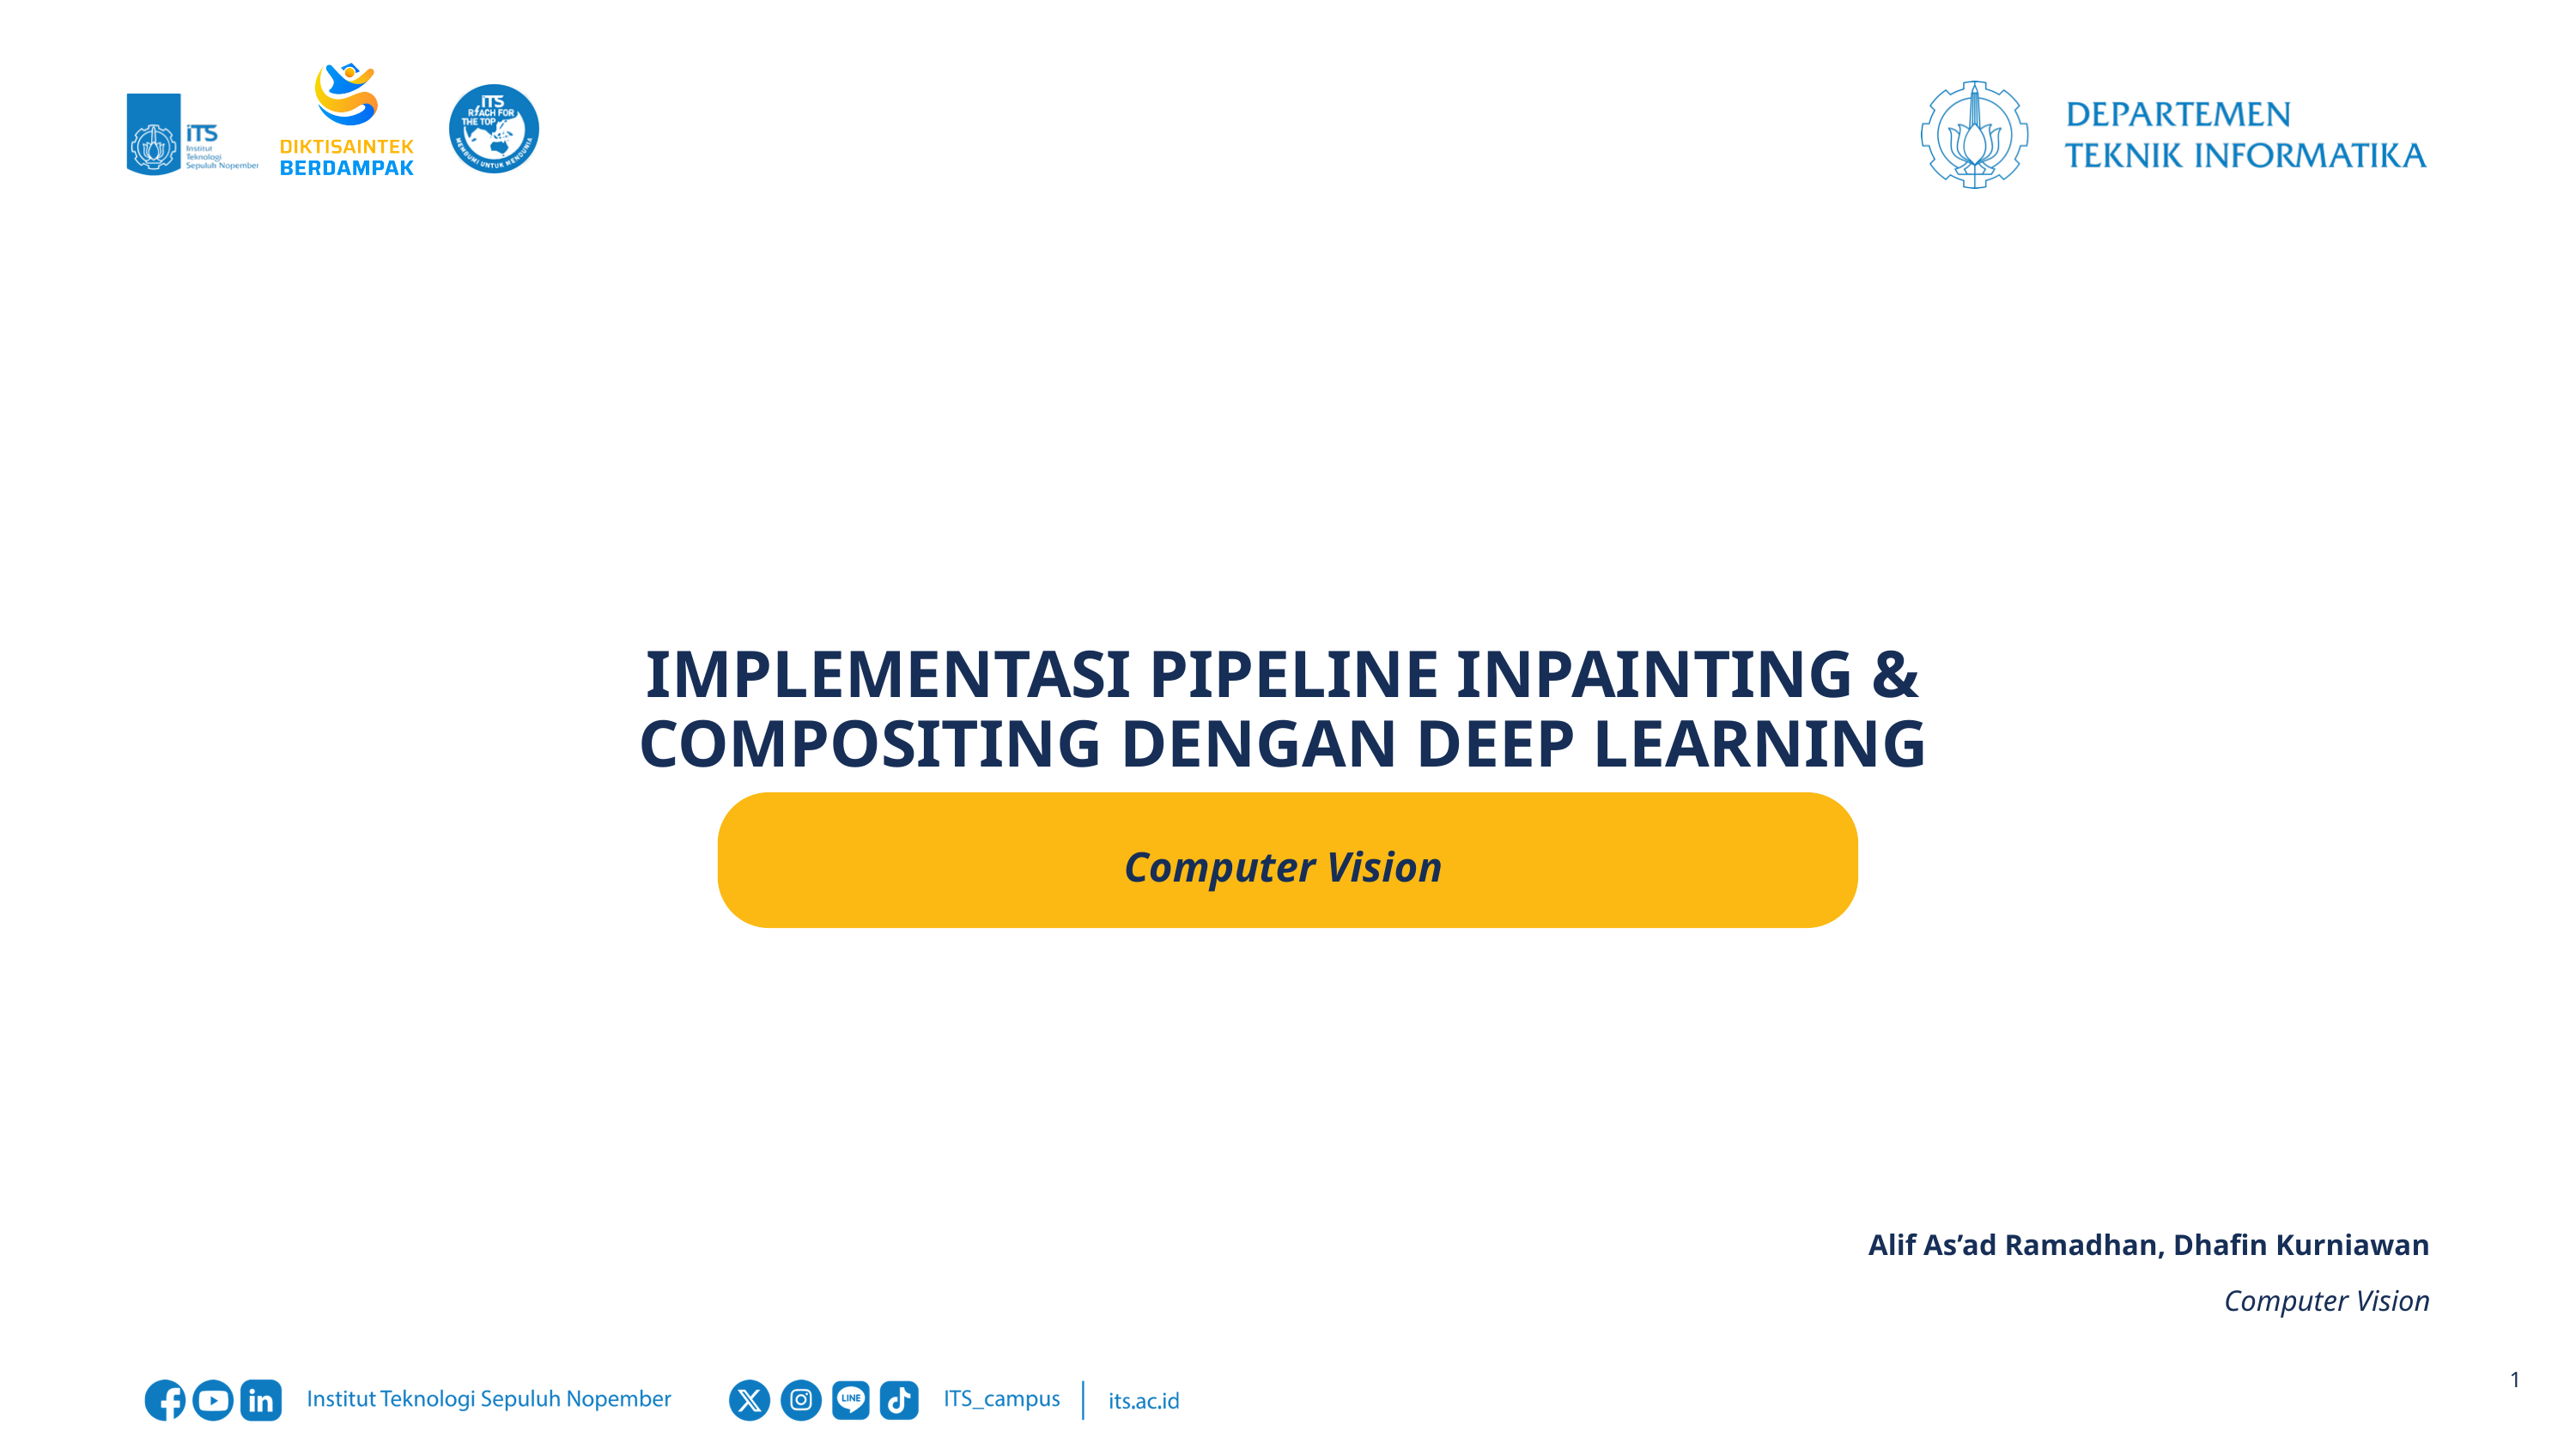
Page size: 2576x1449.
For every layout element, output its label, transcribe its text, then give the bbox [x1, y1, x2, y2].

picture [447, 82, 541, 175]
picture [126, 94, 259, 176]
subtitle Computer Vision [750, 822, 1818, 891]
slide_number 1 [1954, 1343, 2535, 1420]
picture [1921, 81, 2440, 189]
list Computer Vision [1341, 1270, 2432, 1318]
picture [281, 63, 414, 175]
list Alif As’ad Ramadhan, Dhafin Kurniawan [1341, 1213, 2432, 1262]
title IMPLEMENTASI PIPELINE INPAINTING & COMPOSITING DENGAN DEEP LEARNING [429, 281, 2138, 781]
picture [144, 1379, 1179, 1423]
